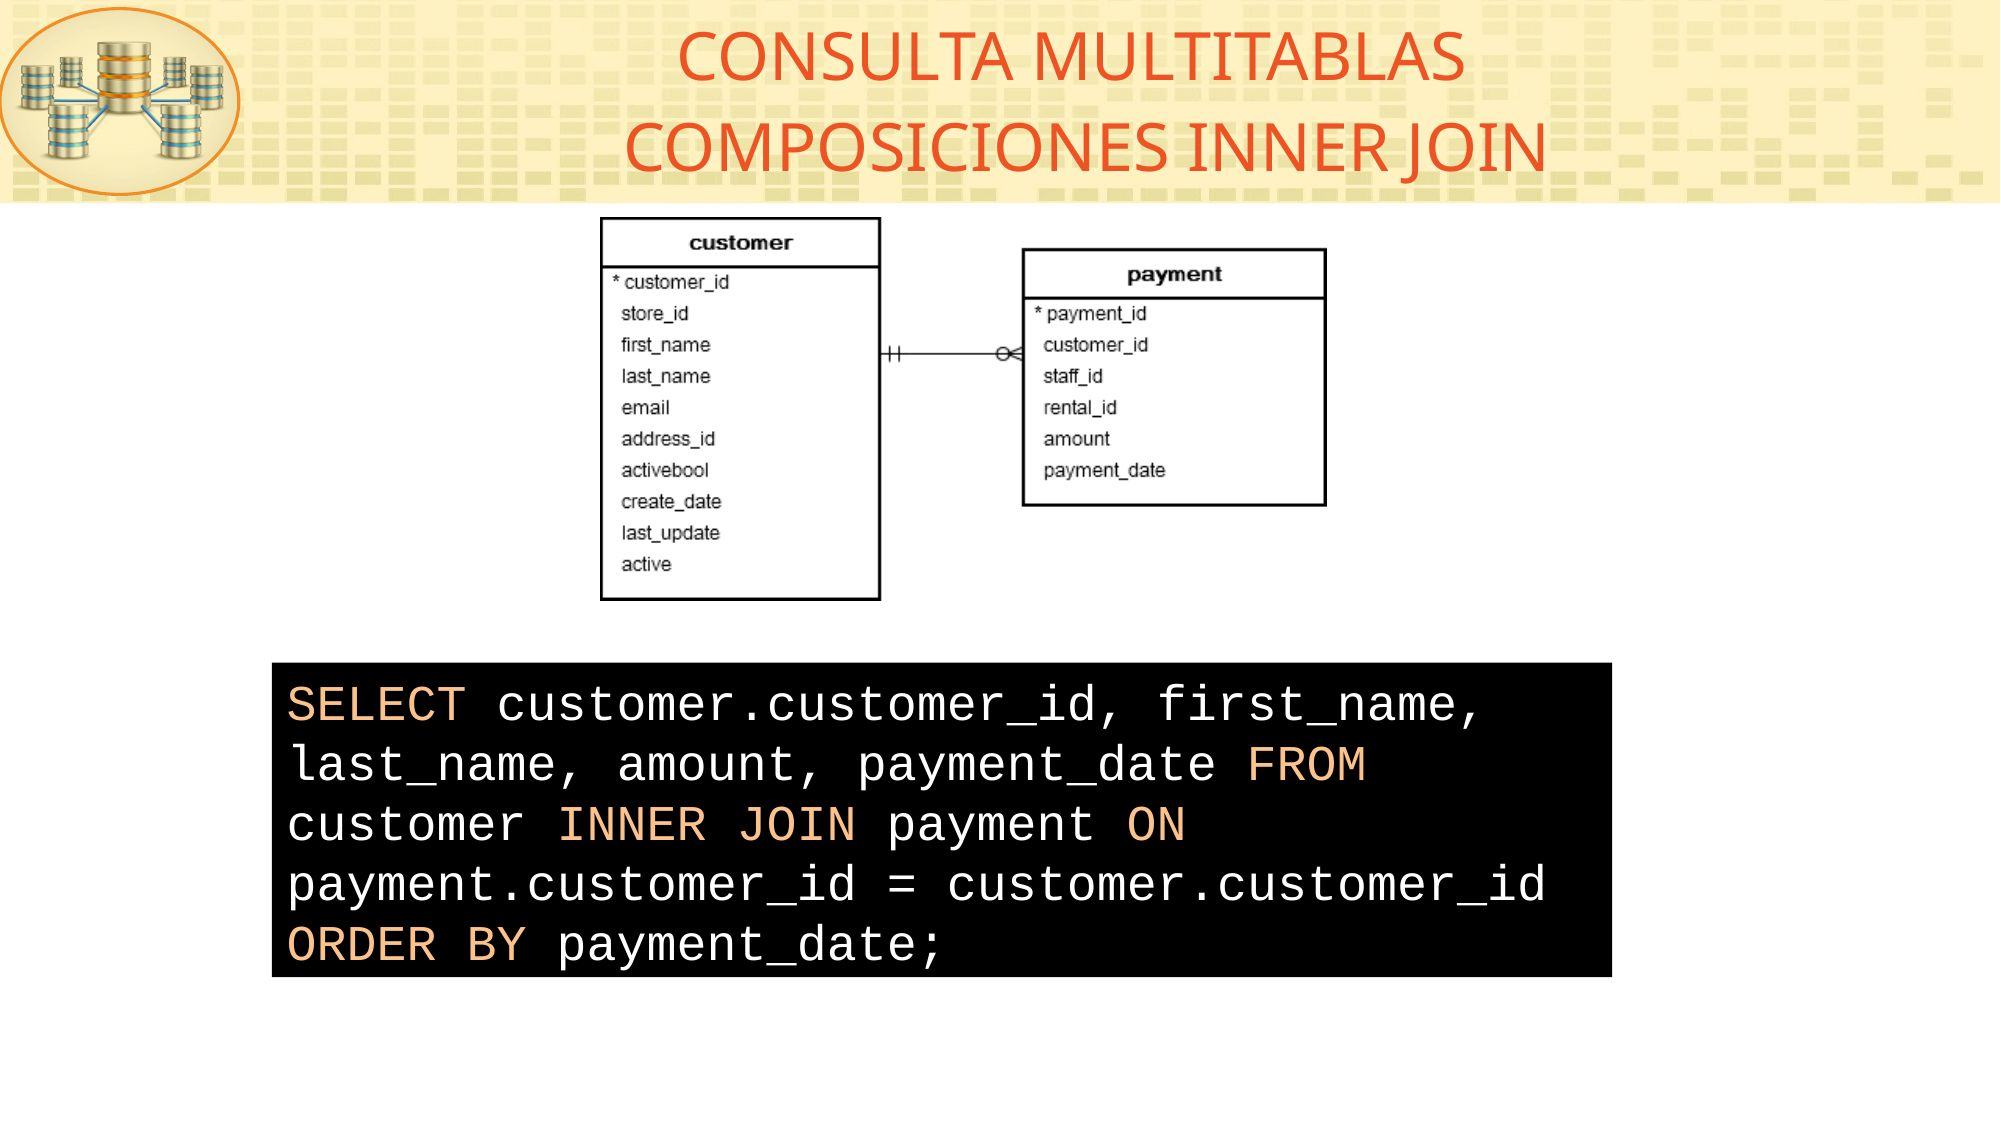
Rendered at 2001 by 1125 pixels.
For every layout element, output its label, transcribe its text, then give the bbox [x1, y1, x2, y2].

text_box COMPOSICIONES INNER JOIN [187, 102, 1987, 193]
picture [600, 217, 1328, 601]
text_box CONSULTA MULTITABLAS [172, 11, 1972, 102]
text_box SELECT customer.customer_id, first_name, last_name, amount, payment_date FROM customer INNER JOIN payment ON payment.customer_id = customer.customer_id ORDER BY payment_date; [271, 662, 1613, 978]
